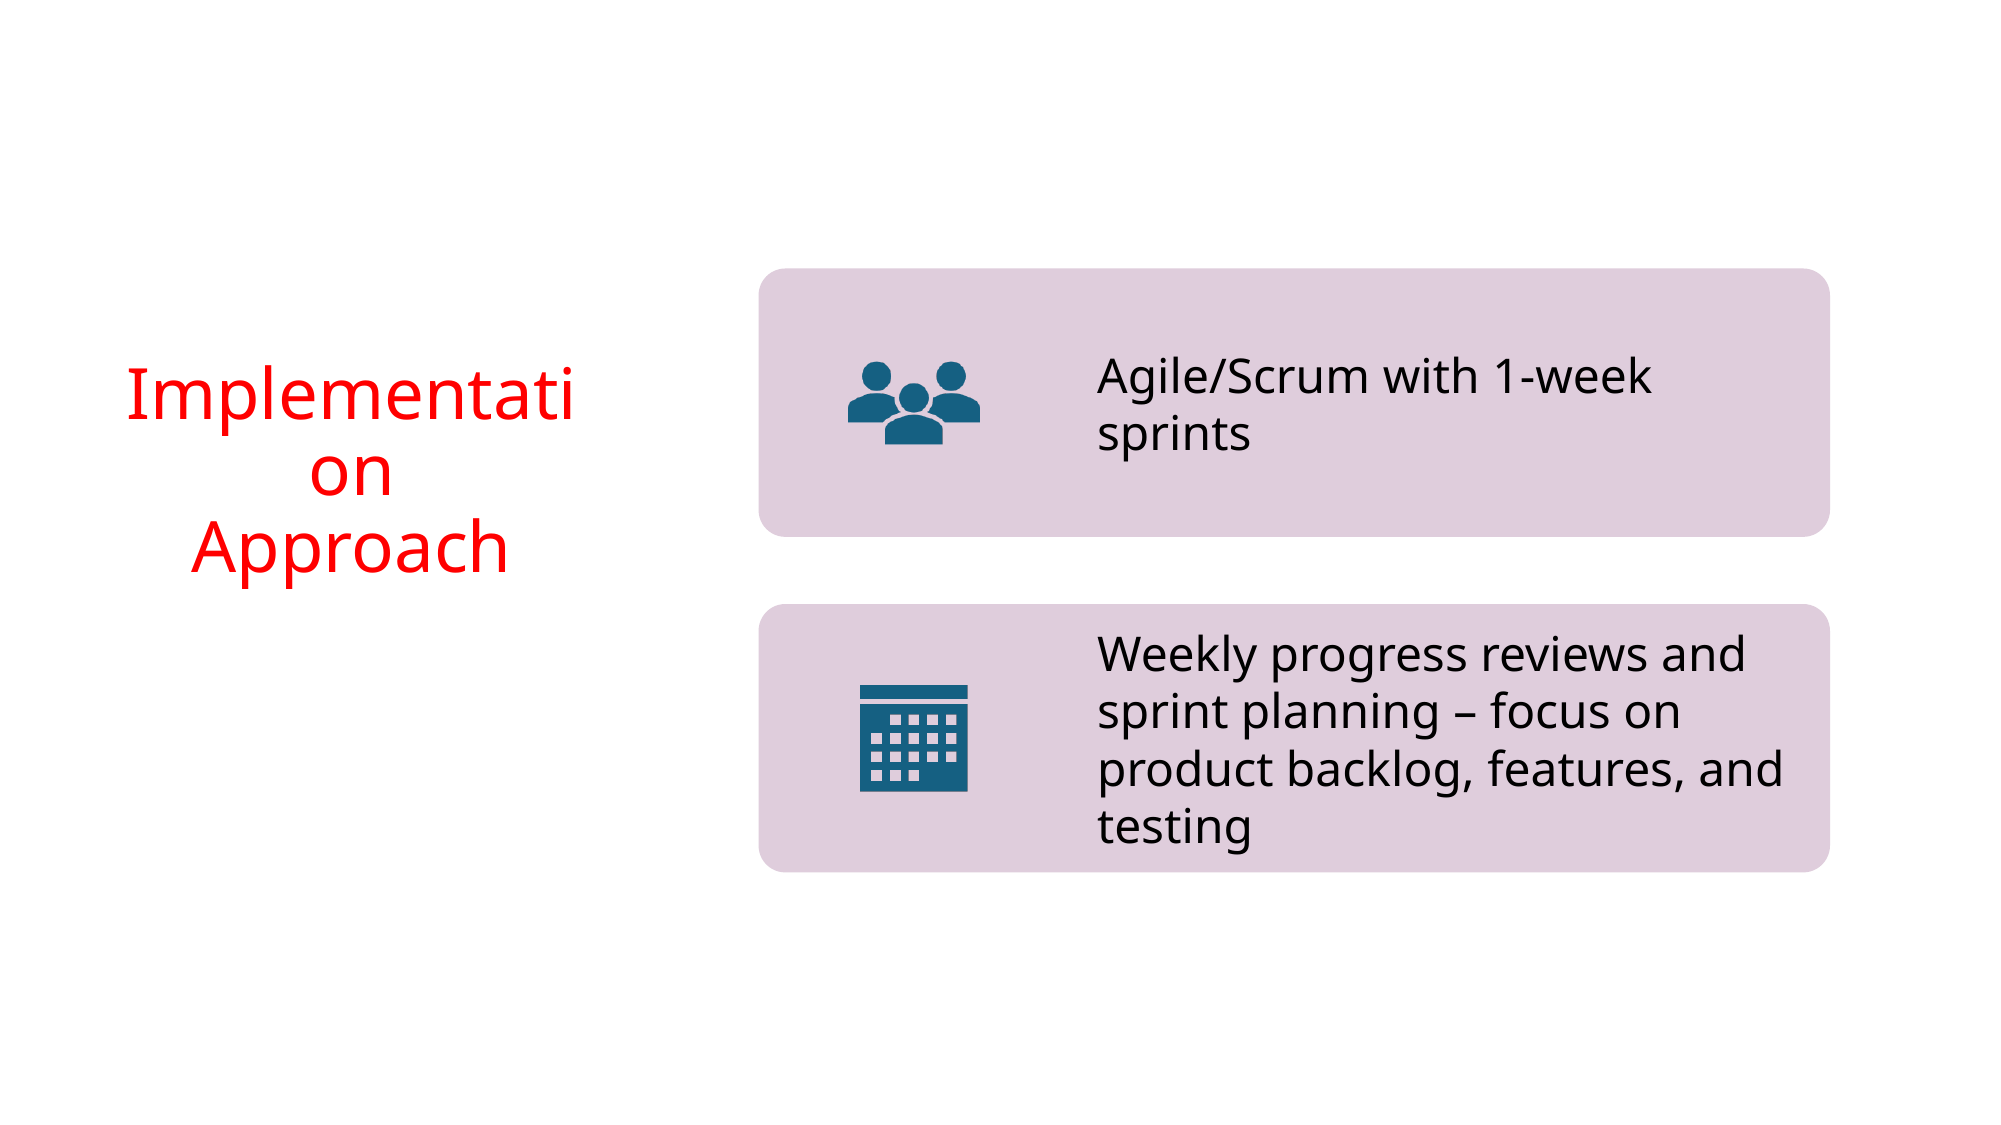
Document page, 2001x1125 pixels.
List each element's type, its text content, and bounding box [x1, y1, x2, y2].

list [758, 122, 1831, 1019]
title Implementation Approach [96, 276, 608, 670]
